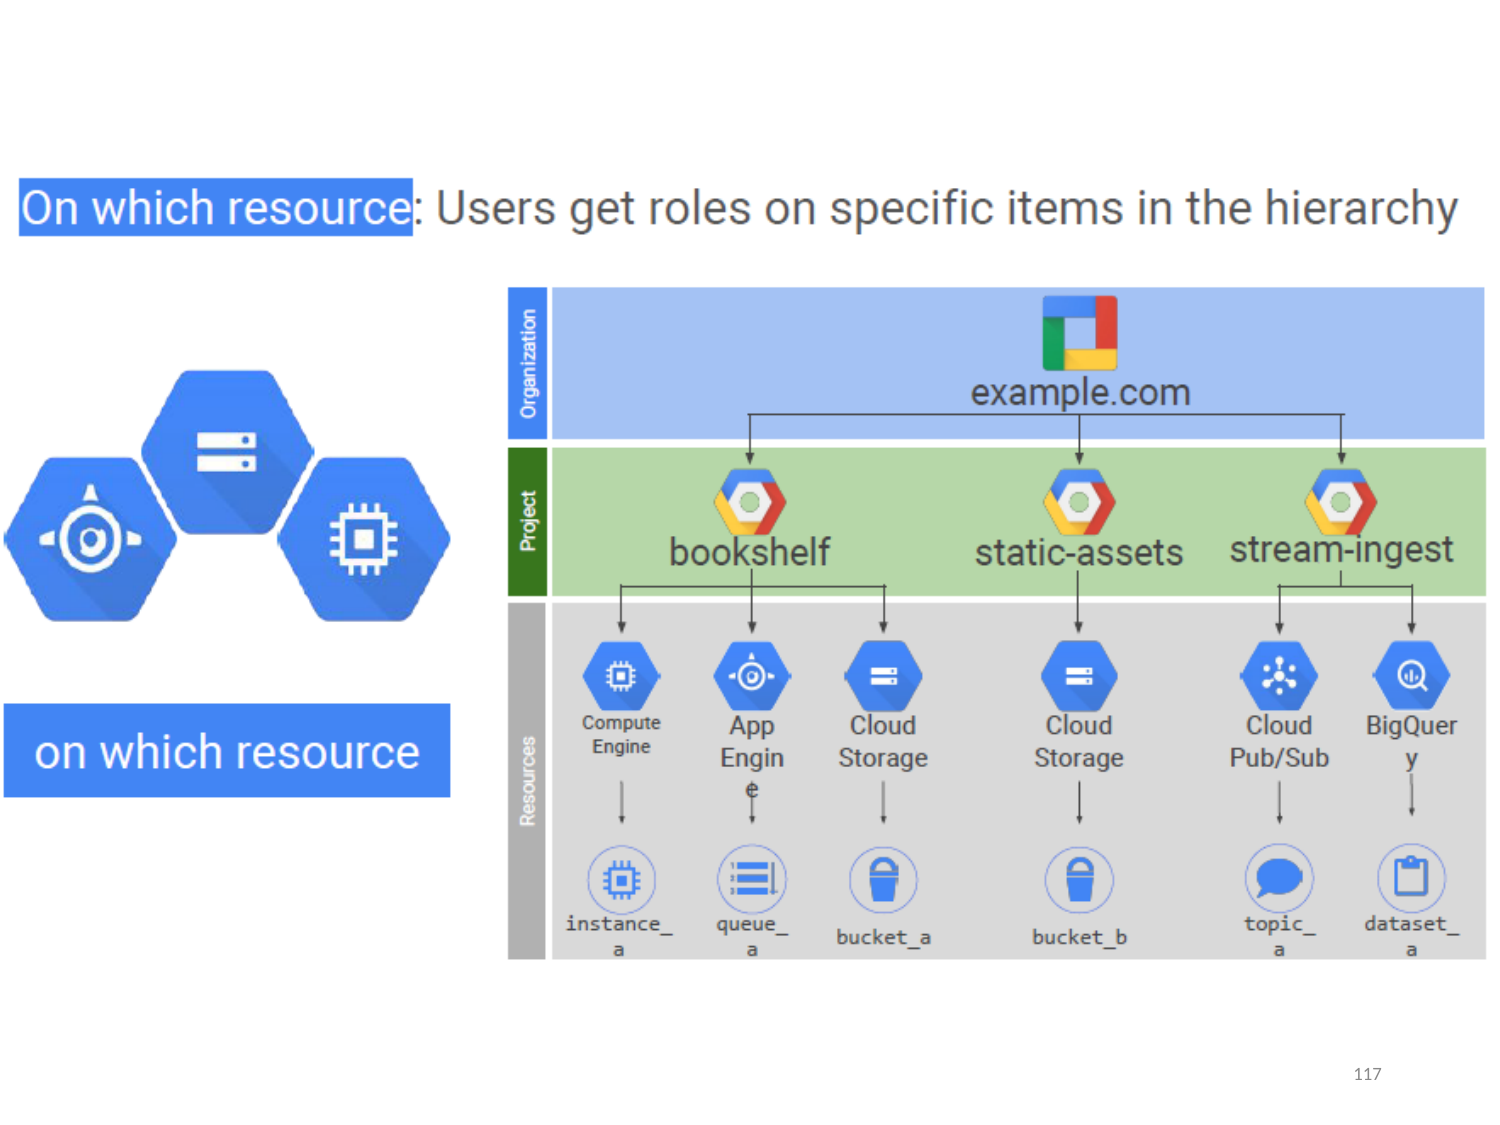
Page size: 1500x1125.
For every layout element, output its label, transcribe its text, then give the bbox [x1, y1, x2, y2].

picture [0, 158, 1500, 970]
text_box 117 [1059, 1042, 1397, 1103]
